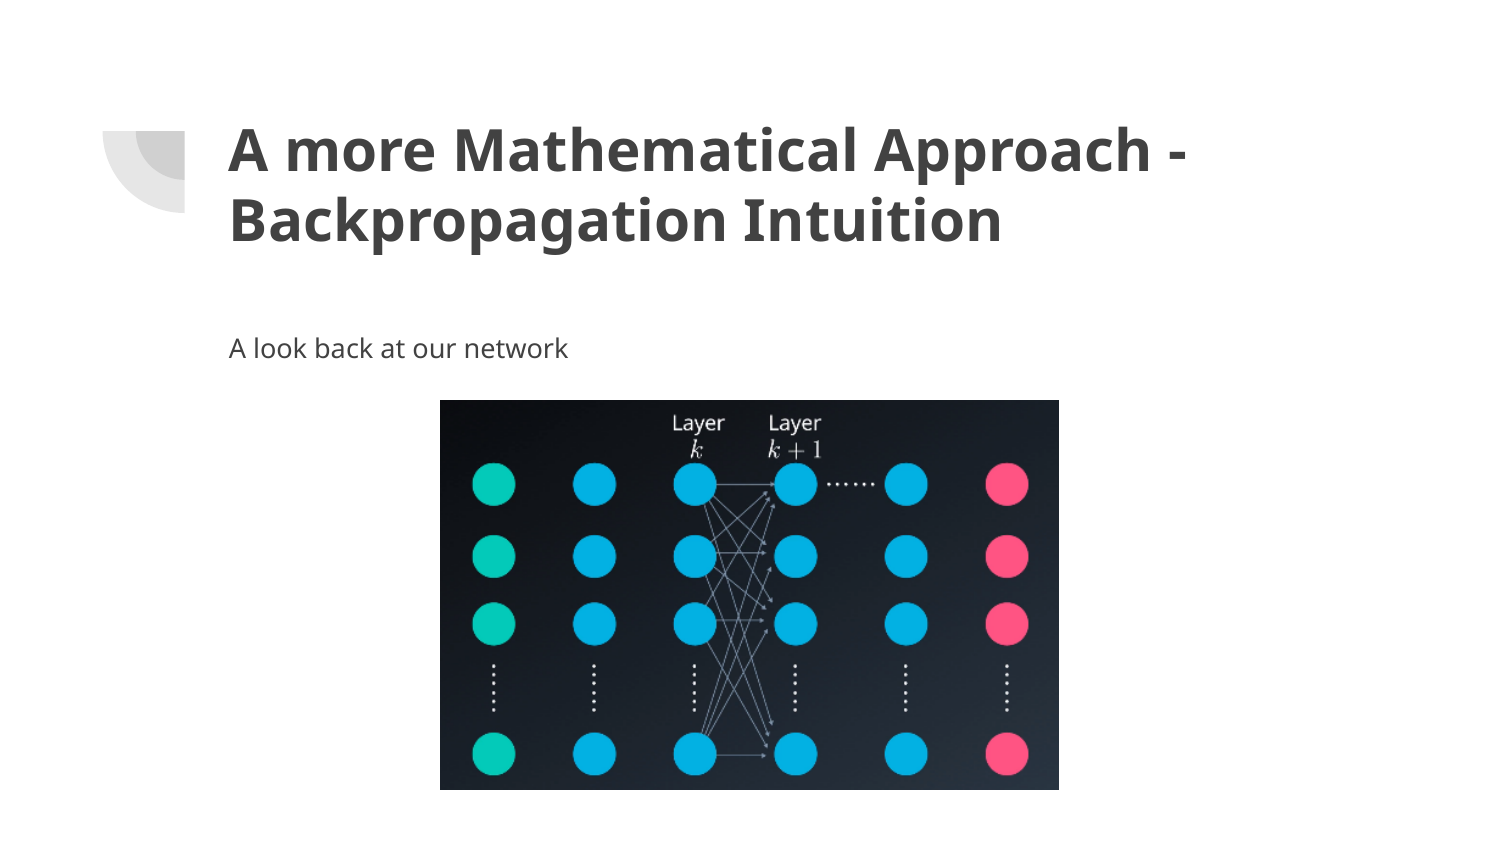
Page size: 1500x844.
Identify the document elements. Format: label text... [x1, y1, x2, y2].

title A more Mathematical Approach - Backpropagation Intuition [213, 98, 1368, 263]
picture [440, 400, 1060, 791]
list A look back at our network [213, 311, 832, 790]
